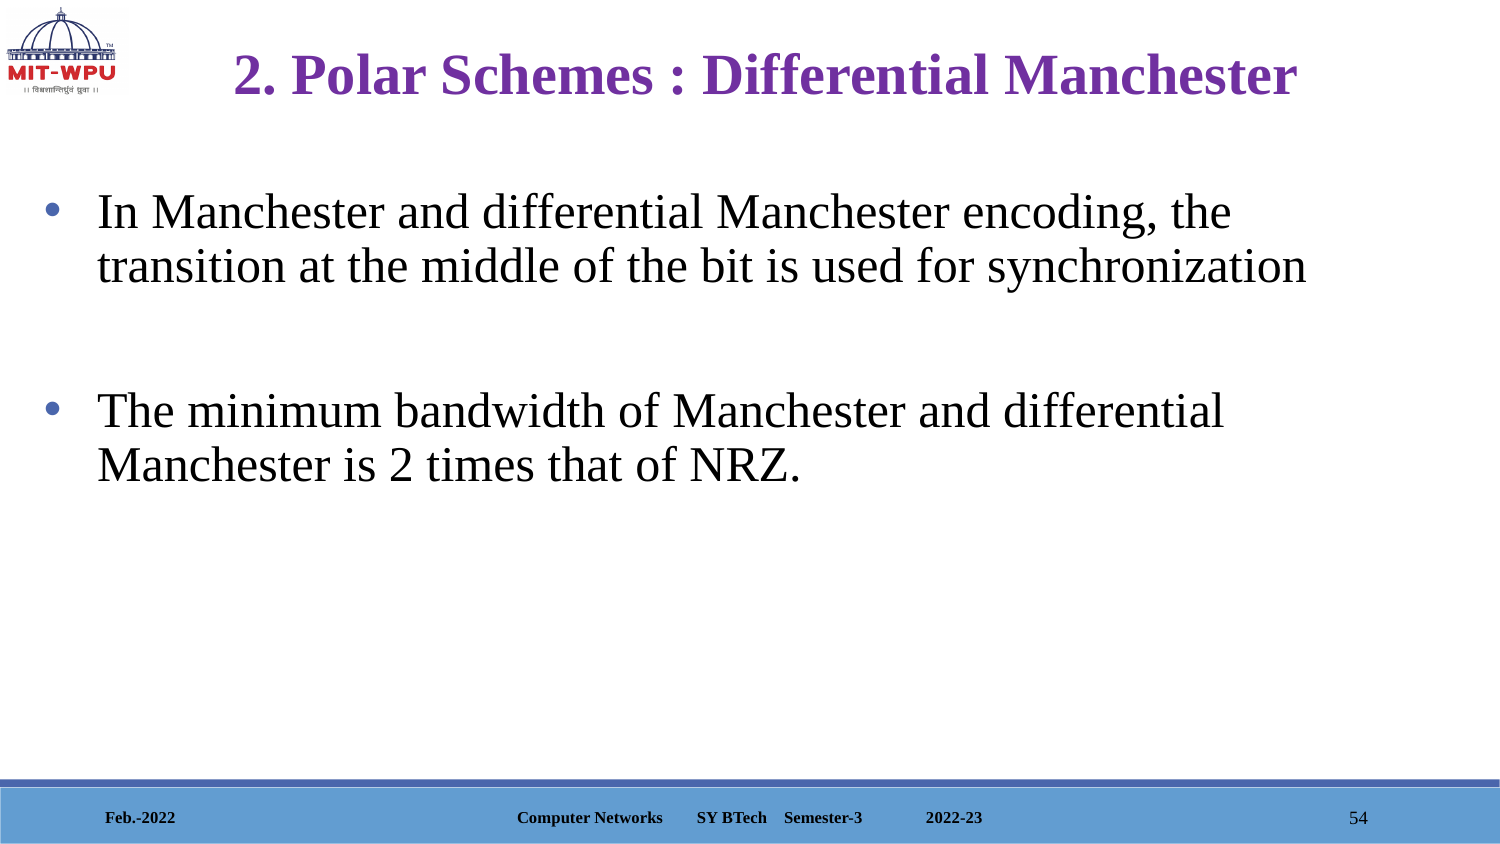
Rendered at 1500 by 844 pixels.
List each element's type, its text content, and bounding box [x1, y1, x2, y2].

slide_number ‹#› [1218, 794, 1380, 840]
slide_number Feb.-2022 [93, 794, 432, 840]
picture [6, 7, 129, 95]
footer Computer Networks SY BTech Semester-3 2022-23 [453, 794, 1047, 840]
text_box In Manchester and differential Manchester encoding, the transition at the middle of the bit is used for synchronization The minimum bandwidth of Manchester and differential Manchester is 2 times that of NRZ. [22, 179, 1411, 731]
text_box 2. Polar Schemes : Differential Manchester [221, 30, 1426, 133]
